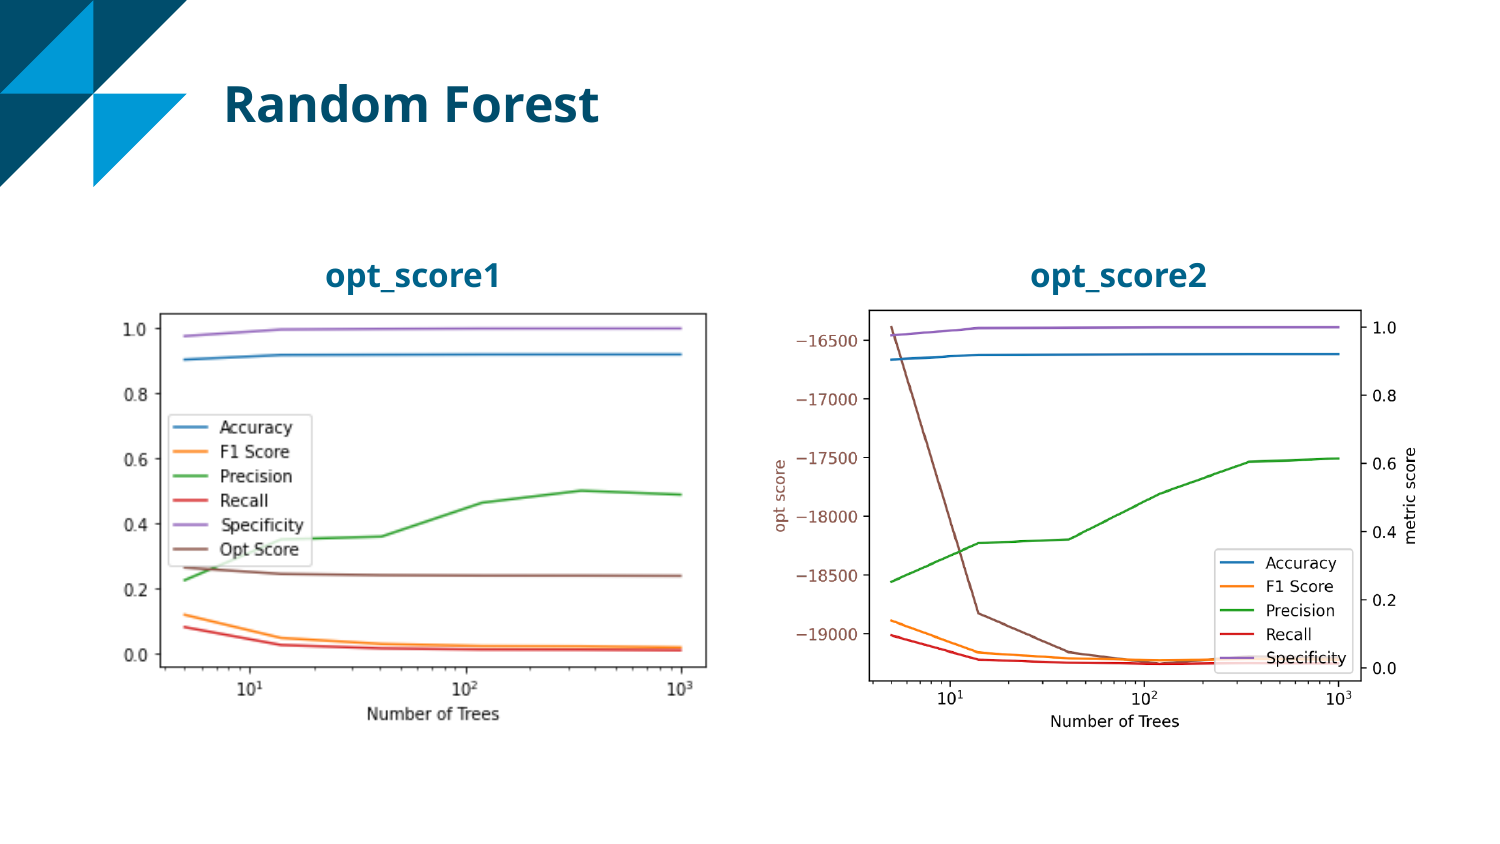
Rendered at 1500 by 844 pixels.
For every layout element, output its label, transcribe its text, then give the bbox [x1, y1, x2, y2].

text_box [0, 0, 187, 188]
picture [761, 299, 1430, 742]
text_box opt_score2 [1015, 246, 1223, 298]
text_box Random Forest [208, 65, 1248, 141]
picture [110, 301, 717, 736]
text_box opt_score1 [310, 246, 518, 300]
